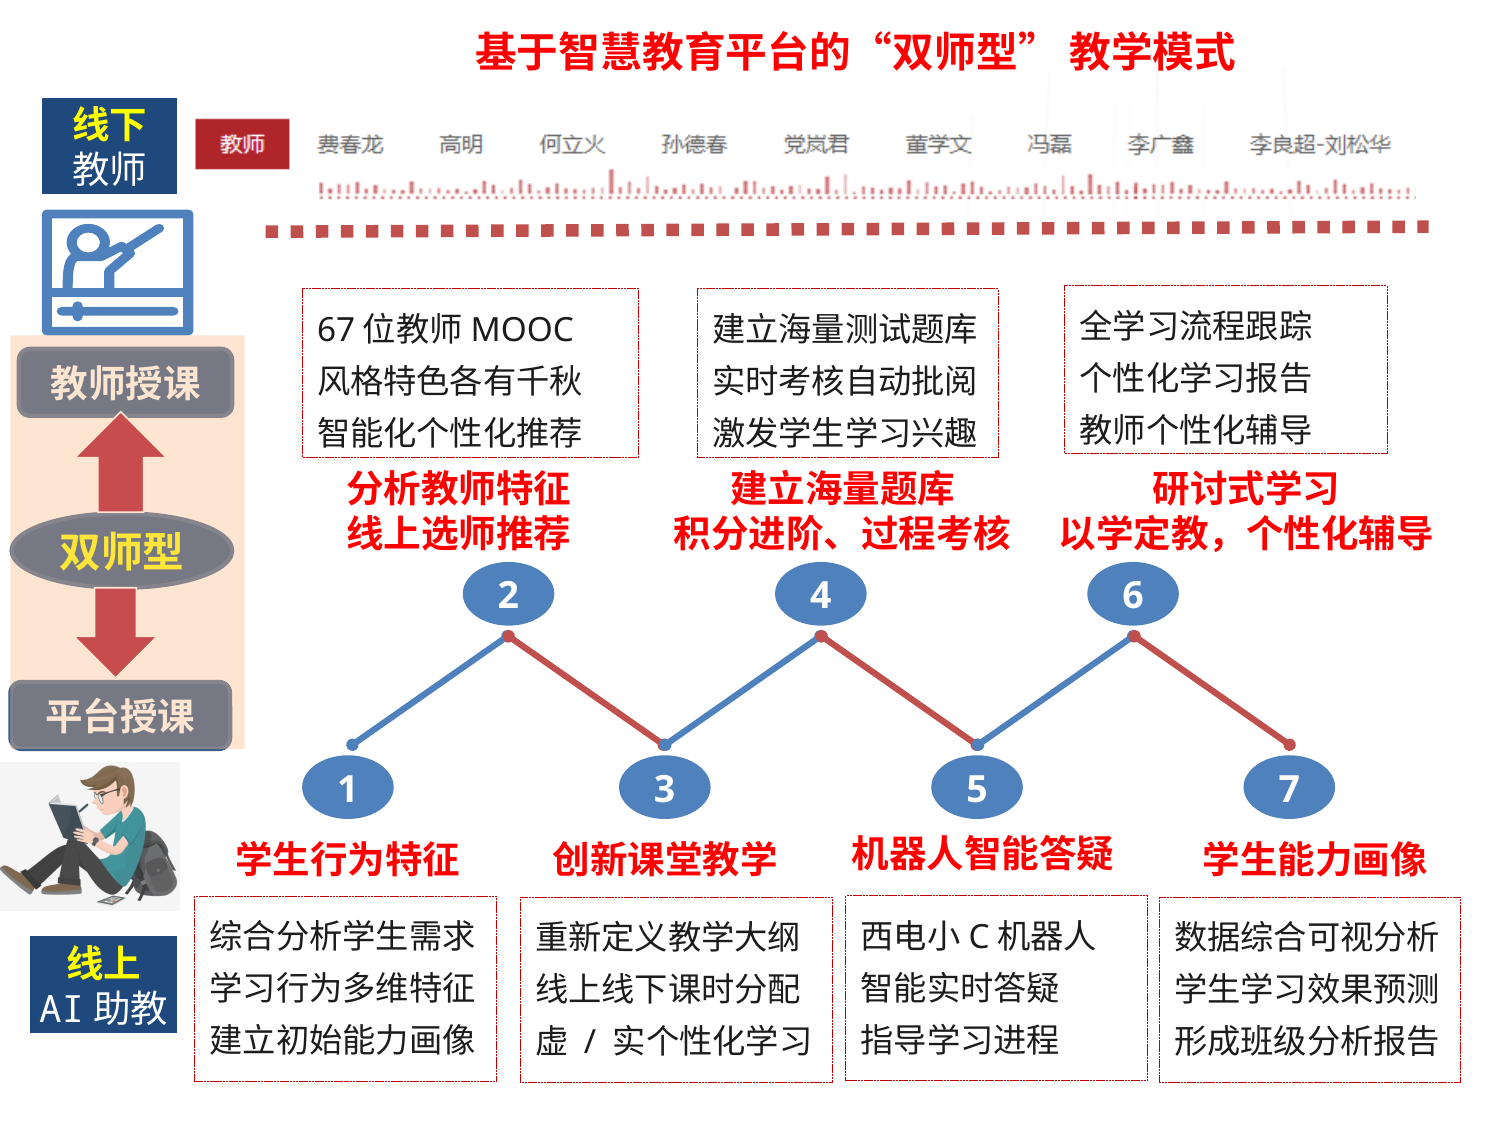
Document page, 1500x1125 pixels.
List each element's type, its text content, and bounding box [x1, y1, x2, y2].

picture [0, 762, 180, 911]
text_box 线下 教师 [41, 96, 172, 196]
text_box 线上 AI助教 [29, 935, 178, 1034]
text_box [194, 285, 1492, 1083]
text_box 基于智慧教育平台的“双师型” 教学模式 [393, 24, 1318, 67]
text_box [8, 333, 189, 751]
text_box [41, 209, 194, 333]
picture [177, 68, 1416, 215]
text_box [265, 226, 1429, 232]
